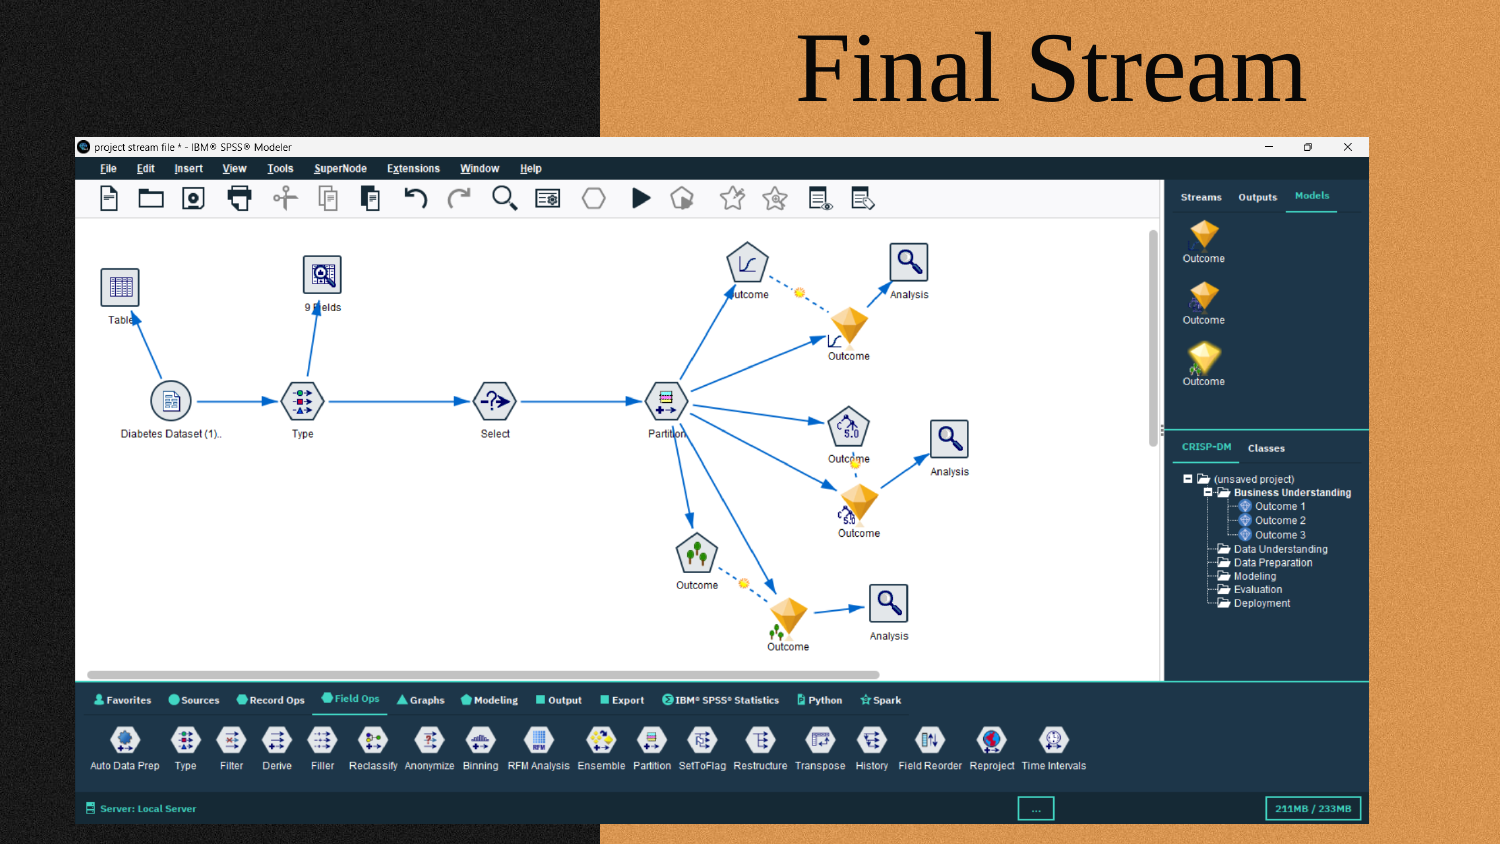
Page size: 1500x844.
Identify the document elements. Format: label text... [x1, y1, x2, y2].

picture [0, 0, 1500, 844]
title Final Stream [722, 0, 1383, 124]
